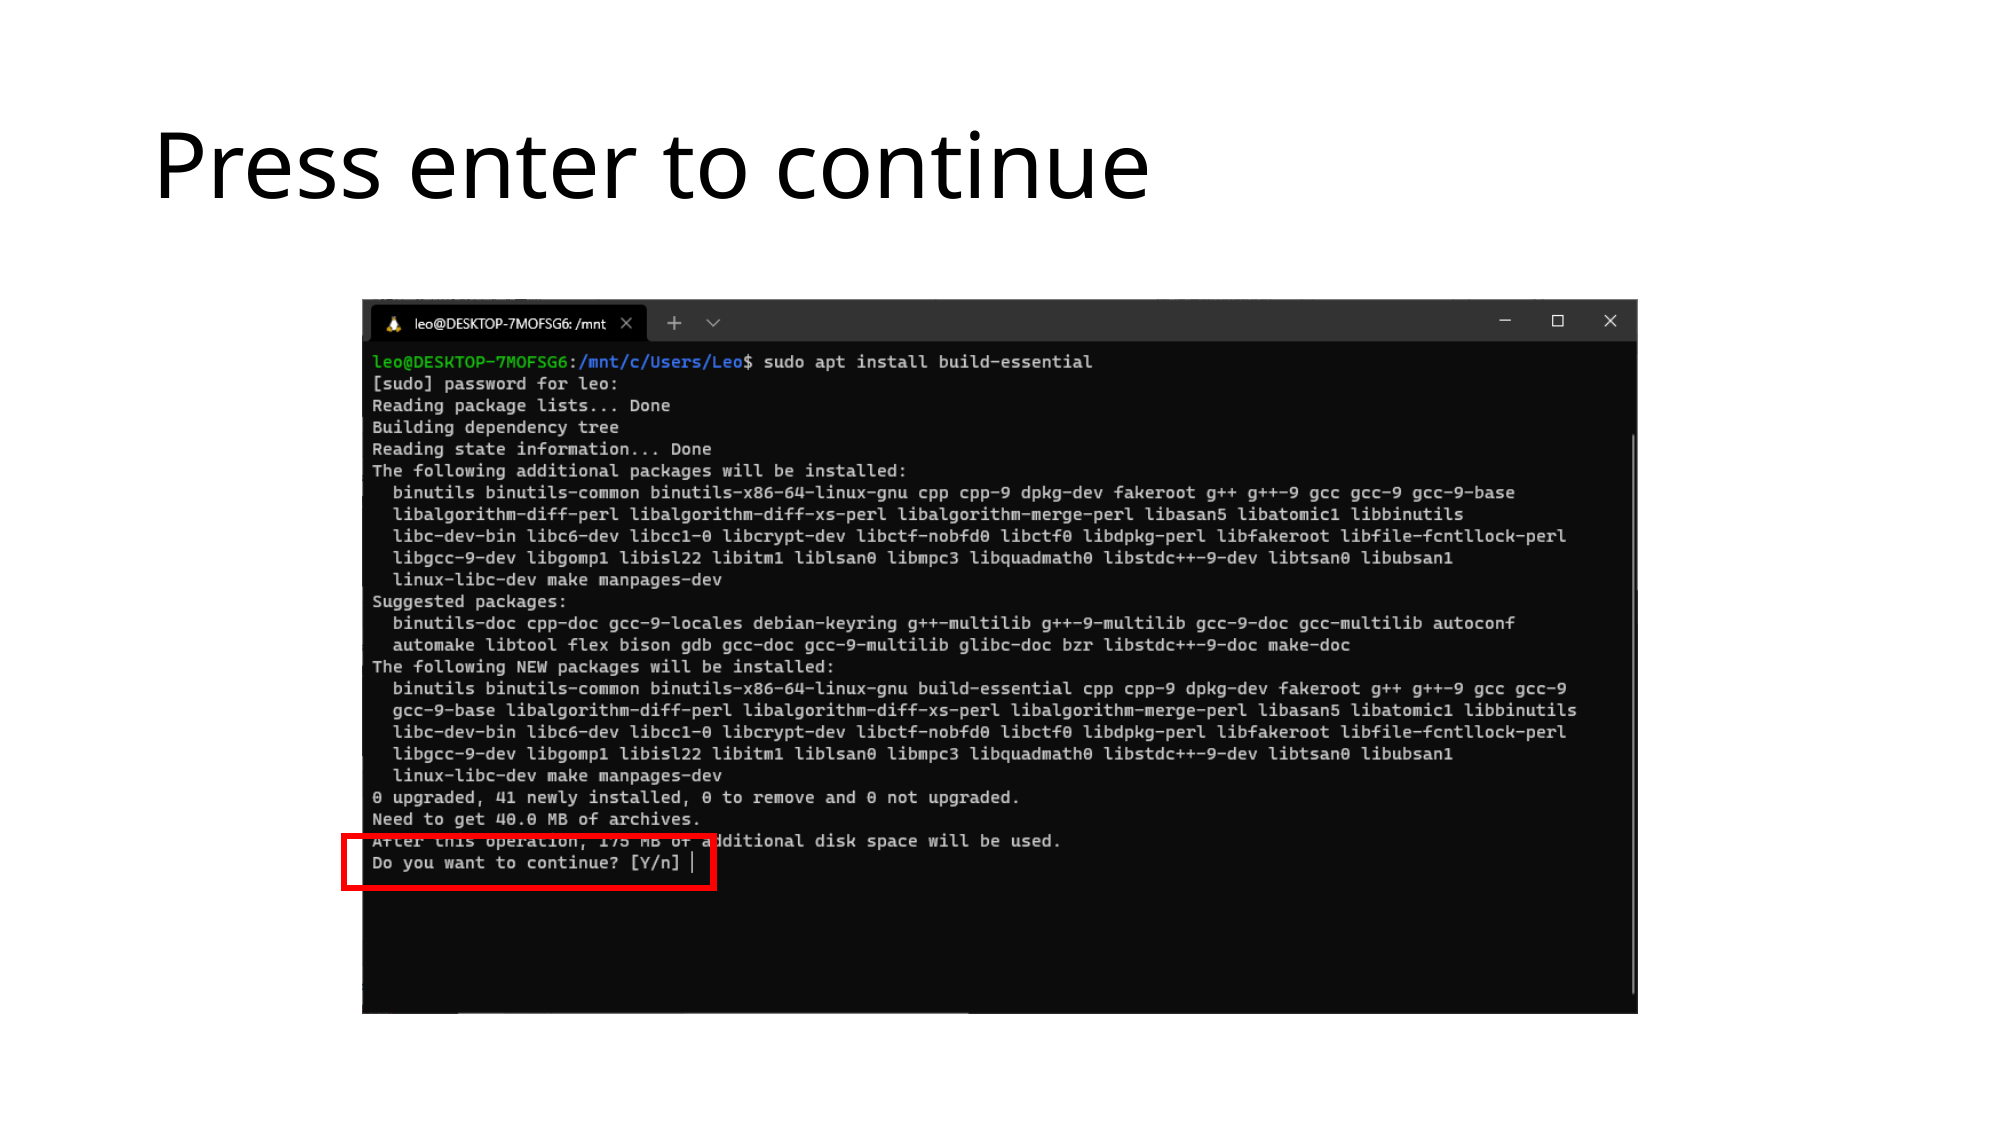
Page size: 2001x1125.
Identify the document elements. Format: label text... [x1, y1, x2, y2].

title Press enter to continue [137, 59, 1863, 278]
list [362, 299, 1638, 1014]
text_box [343, 835, 362, 889]
